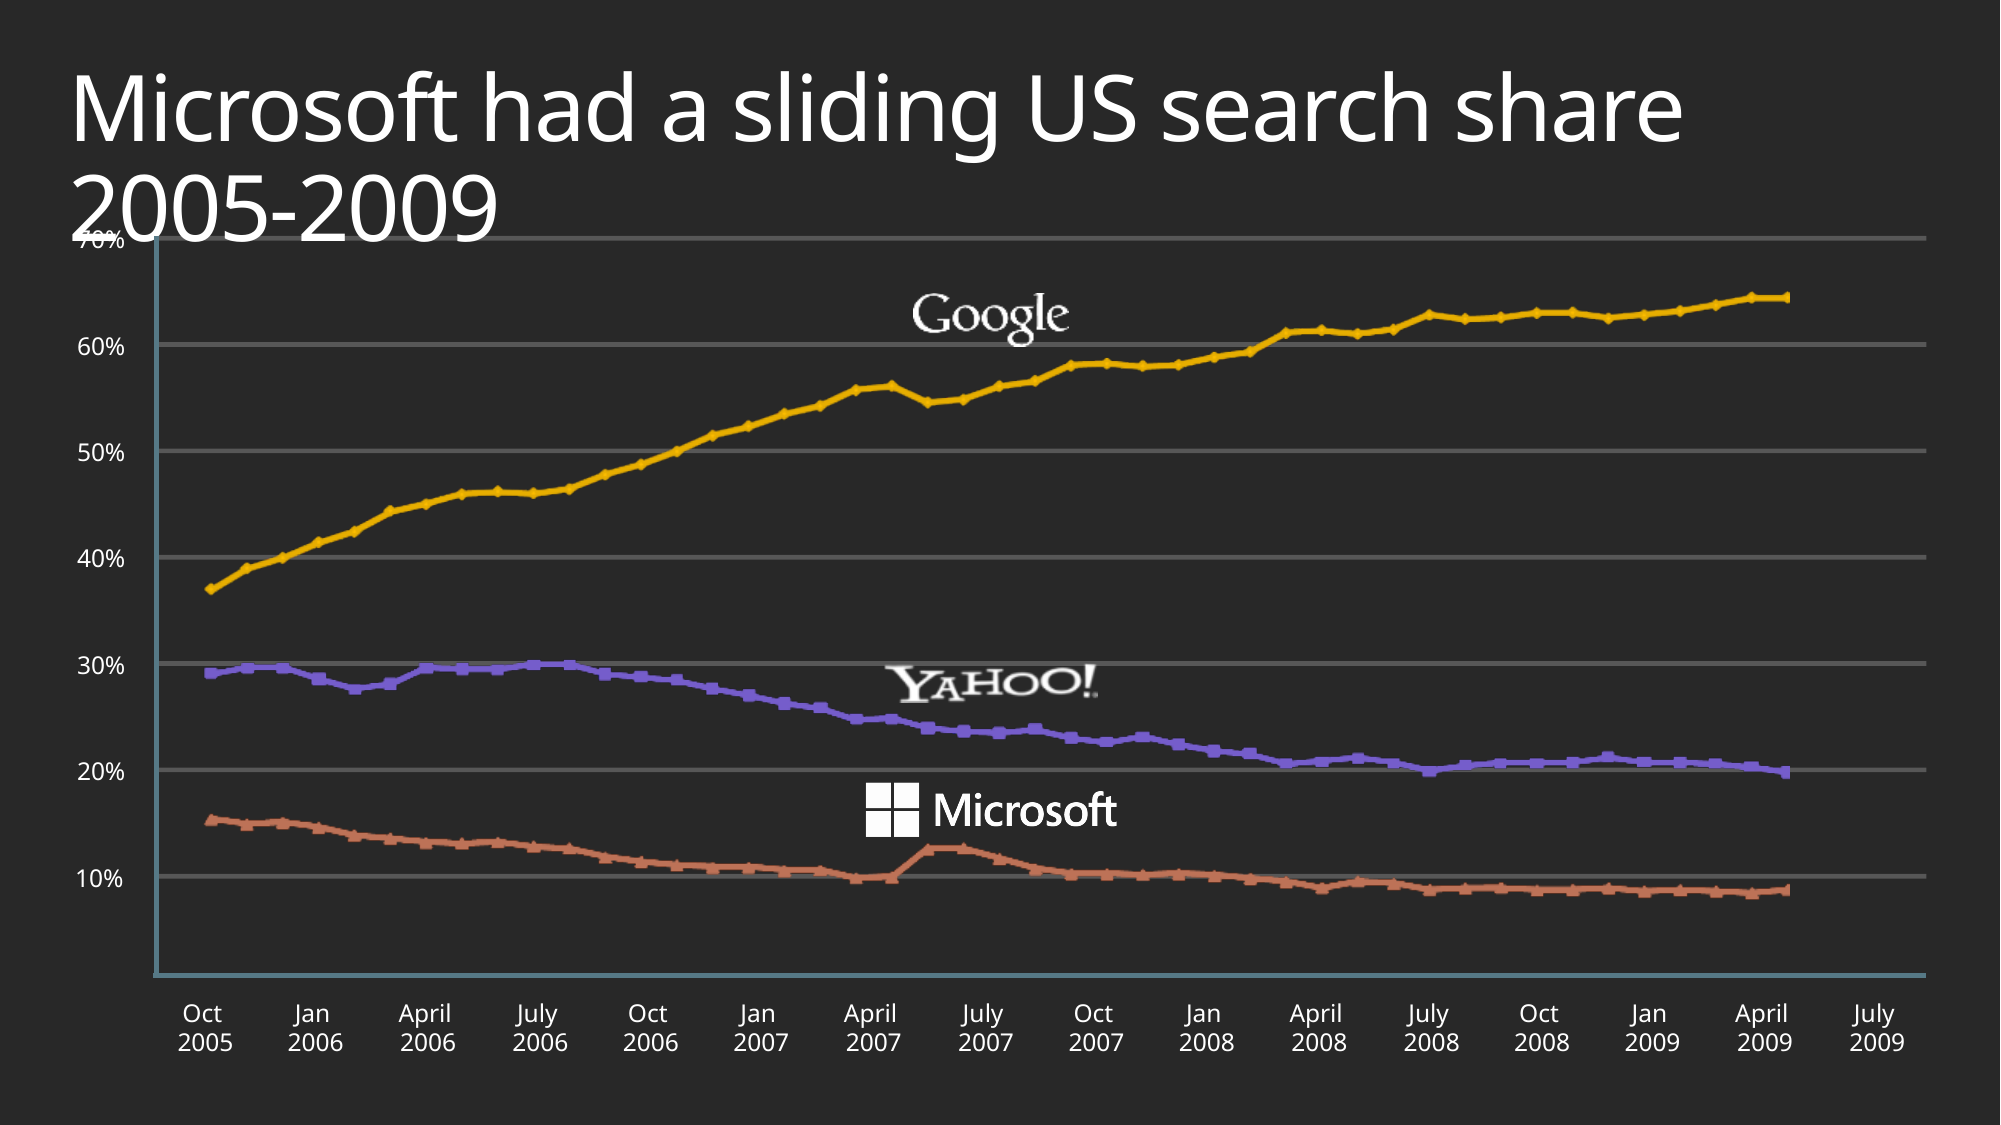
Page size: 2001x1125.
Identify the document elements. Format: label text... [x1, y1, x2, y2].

picture [191, 643, 1791, 934]
text_box [4, 127, 1968, 1067]
title Microsoft had a sliding US search share 2005-2009 [44, 47, 1957, 123]
picture [191, 257, 1791, 604]
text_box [158, 987, 1925, 1068]
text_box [55, 214, 1927, 979]
